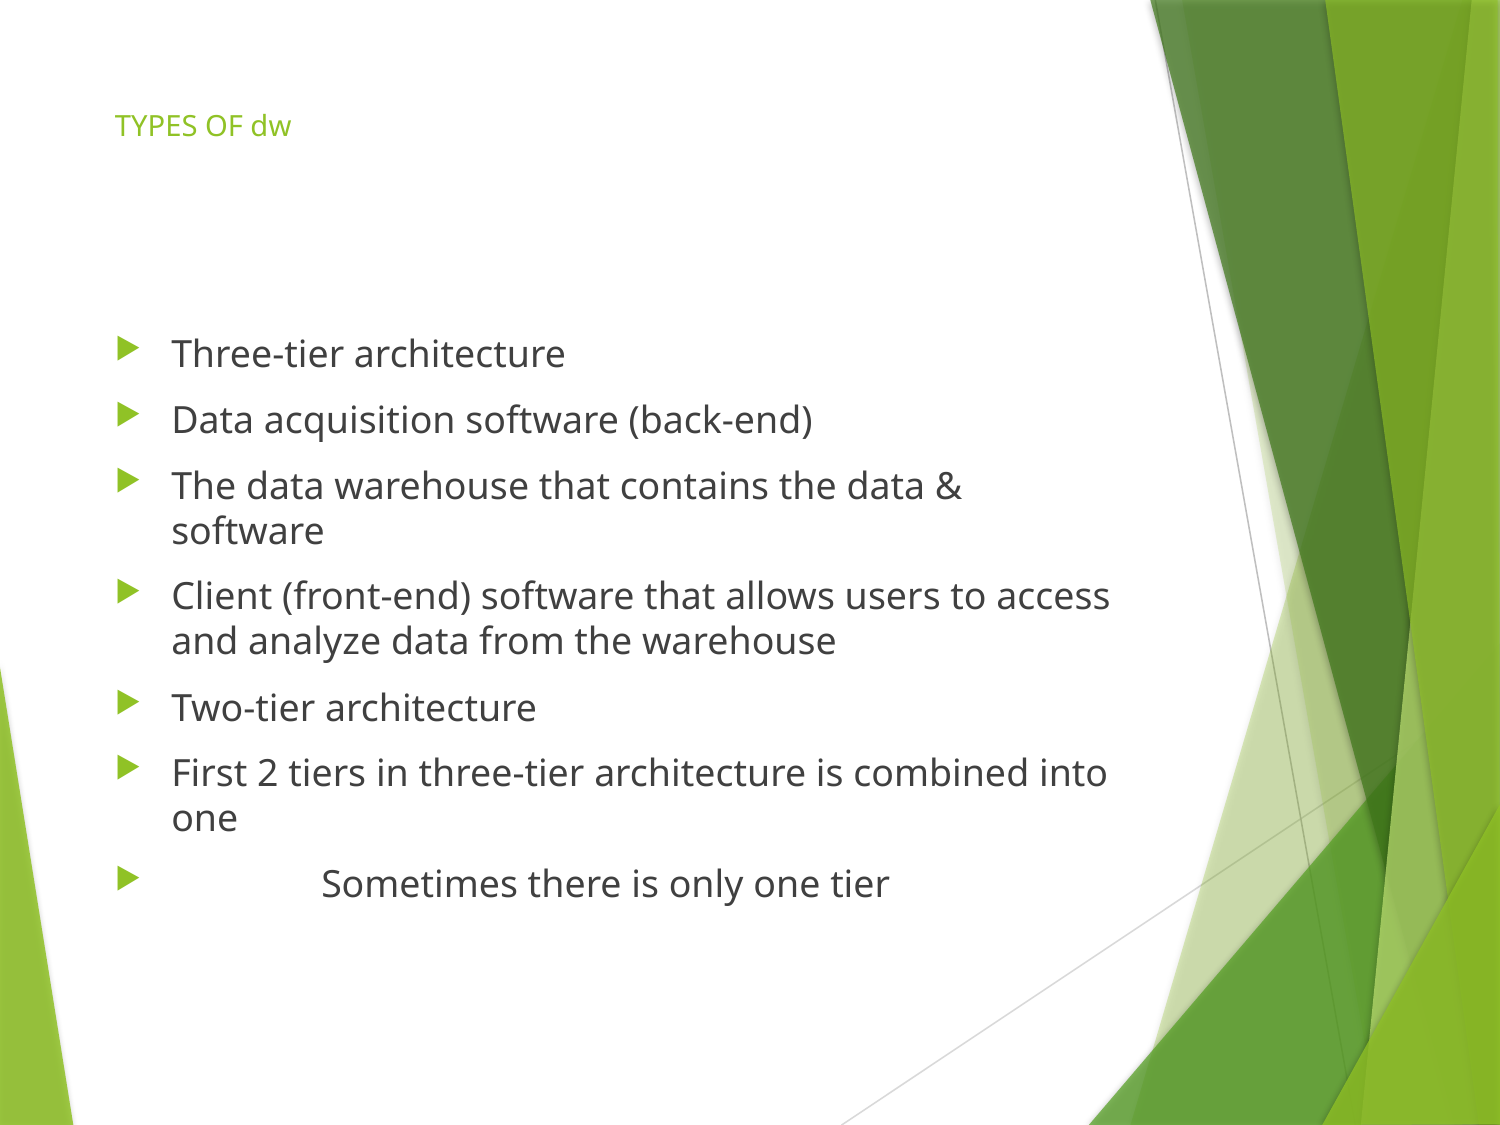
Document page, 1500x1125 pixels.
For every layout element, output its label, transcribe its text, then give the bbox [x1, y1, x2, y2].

list Three-tier architecture Data acquisition software (back-end) The data warehouse that contains the data & software Client (front-end) software that allows users to access and analyze data from the warehouse Two-tier architecture First 2 tiers in three-tier architecture is combined into one Sometimes there is only one tier [99, 125, 1142, 938]
title TYPES OF dw [99, 99, 1142, 125]
